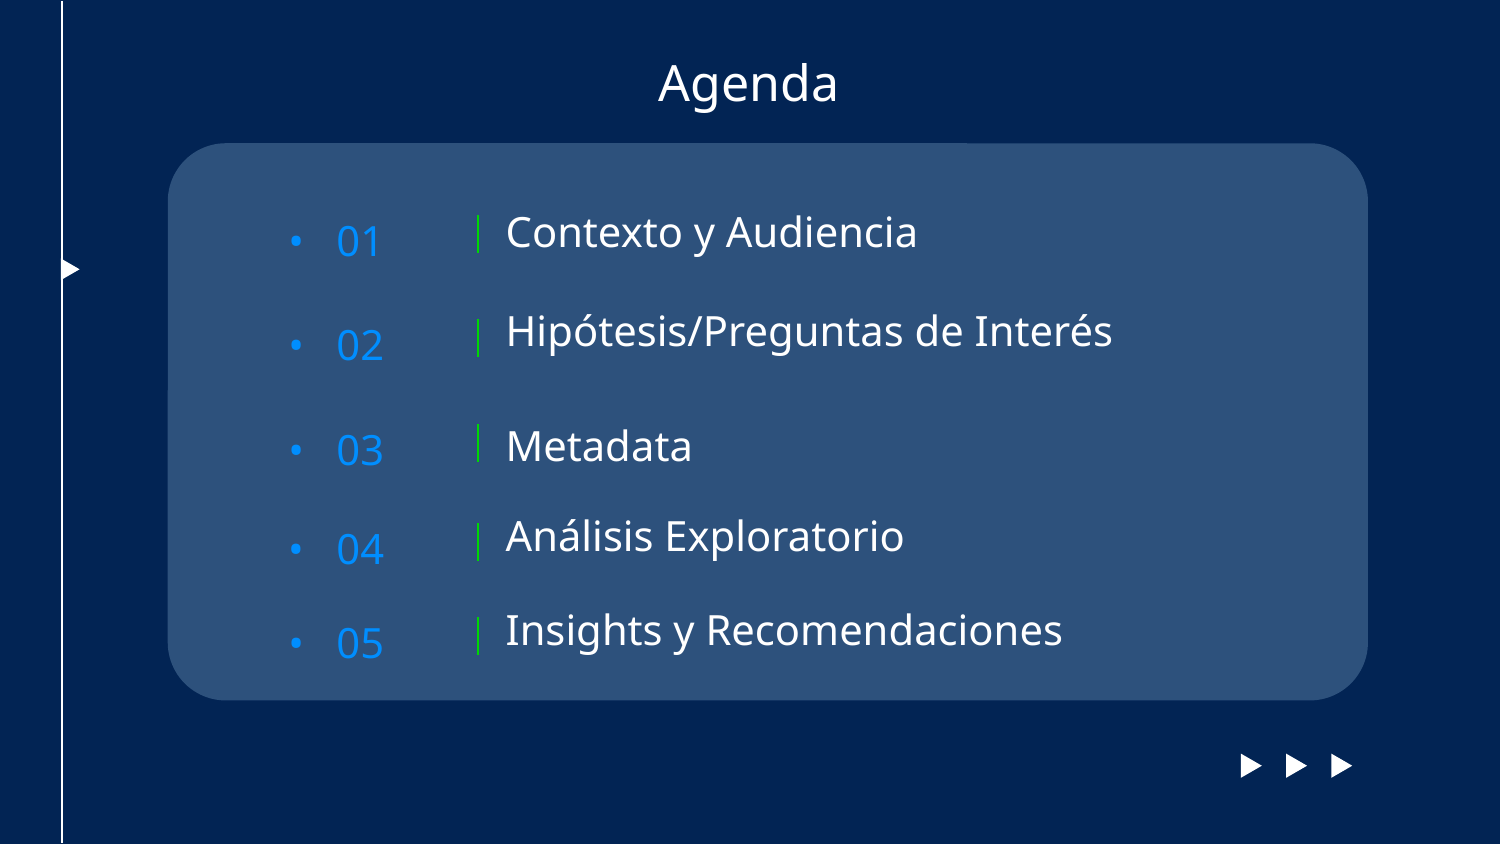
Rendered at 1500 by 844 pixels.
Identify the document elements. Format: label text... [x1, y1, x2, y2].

text_box 04 [481, 528, 486, 563]
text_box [1240, 753, 1353, 778]
text_box 03 [288, 429, 474, 463]
text_box 01 [288, 220, 474, 255]
text_box [67, 261, 80, 277]
text_box 04 [288, 528, 474, 563]
text_box [0, 0, 61, 844]
text_box 02 [288, 324, 474, 358]
text_box Insights y Recomendaciones [505, 613, 1240, 651]
text_box [63, 0, 1500, 844]
text_box 02 [481, 324, 486, 358]
text_box [167, 143, 1368, 701]
text_box Agenda [310, 36, 1188, 143]
text_box Hipótesis/Preguntas de Interés [505, 314, 1240, 352]
text_box Contexto y Audiencia [505, 215, 1240, 253]
text_box Análisis Exploratorio [505, 519, 1240, 557]
text_box 05 [481, 622, 486, 657]
text_box 03 [481, 429, 486, 463]
text_box 01 [481, 220, 486, 255]
text_box 05 [288, 622, 474, 657]
text_box Metadata [505, 429, 1240, 467]
